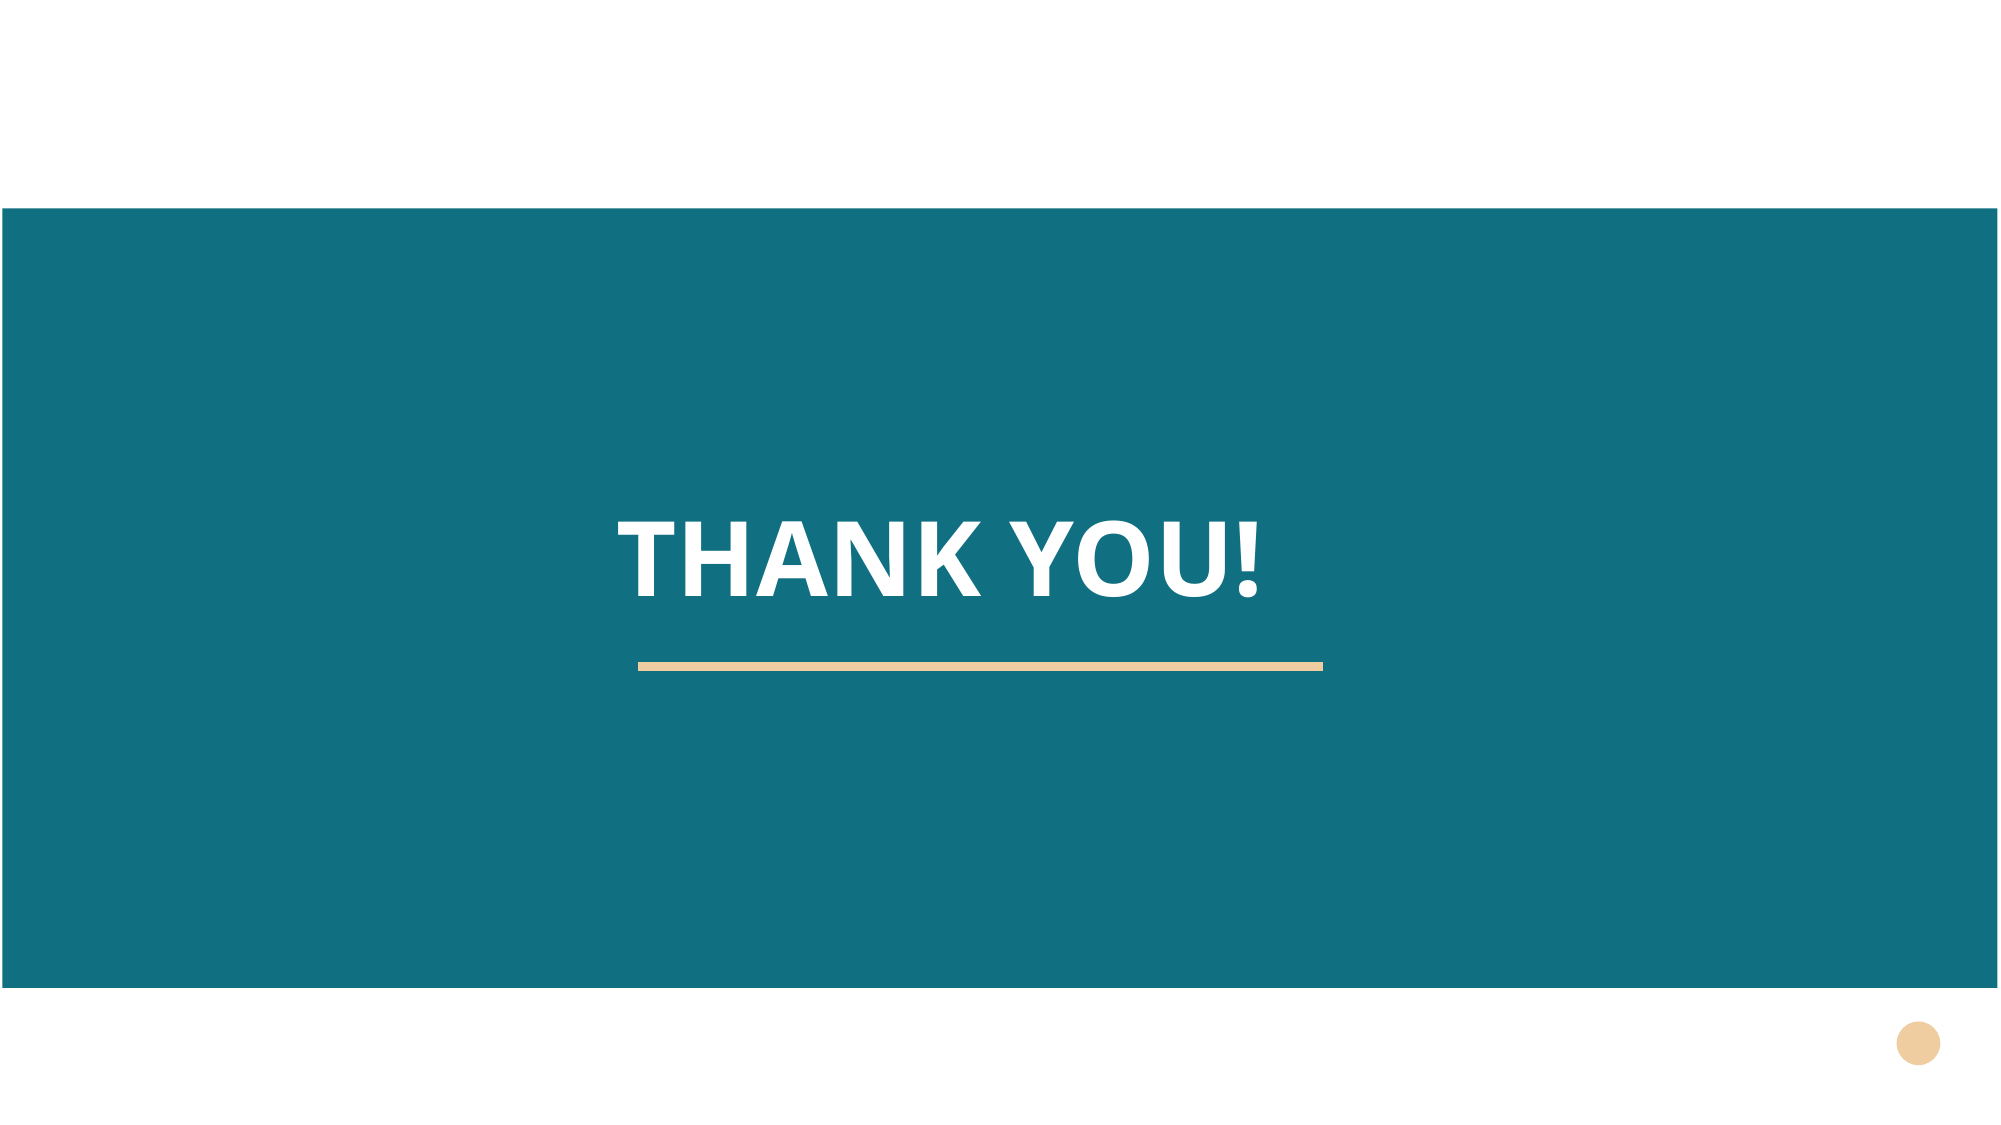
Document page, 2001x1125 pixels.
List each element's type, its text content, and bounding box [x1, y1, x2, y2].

title THANK YOU! [601, 453, 1399, 672]
text_box [2, 208, 1998, 988]
